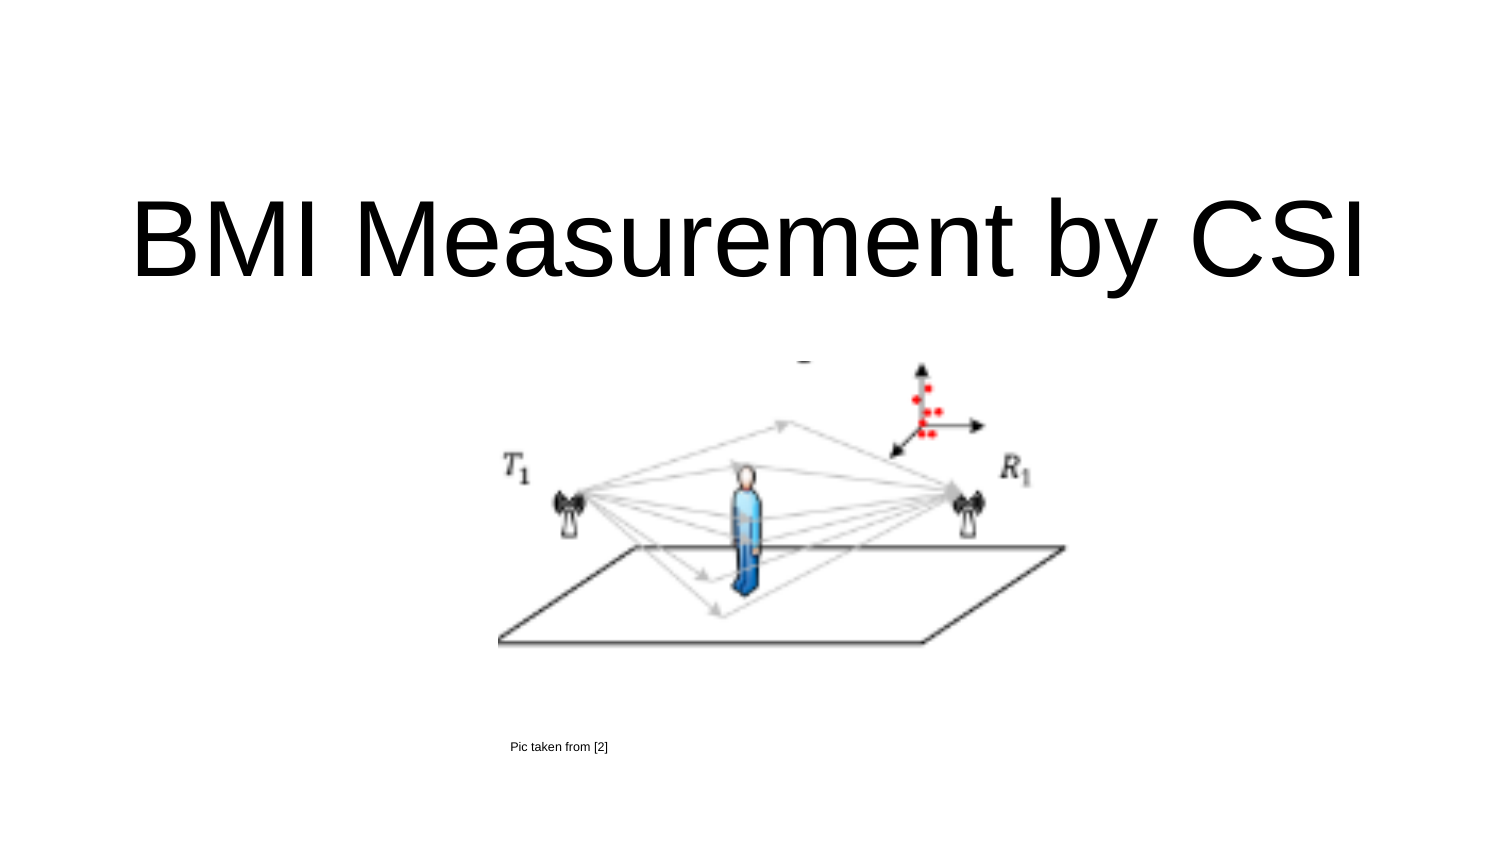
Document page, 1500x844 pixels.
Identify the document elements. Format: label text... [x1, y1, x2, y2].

title BMI Measurement by CSI [51, 126, 1449, 314]
text_box Pic taken from [2] [495, 730, 646, 762]
picture [497, 361, 1088, 659]
